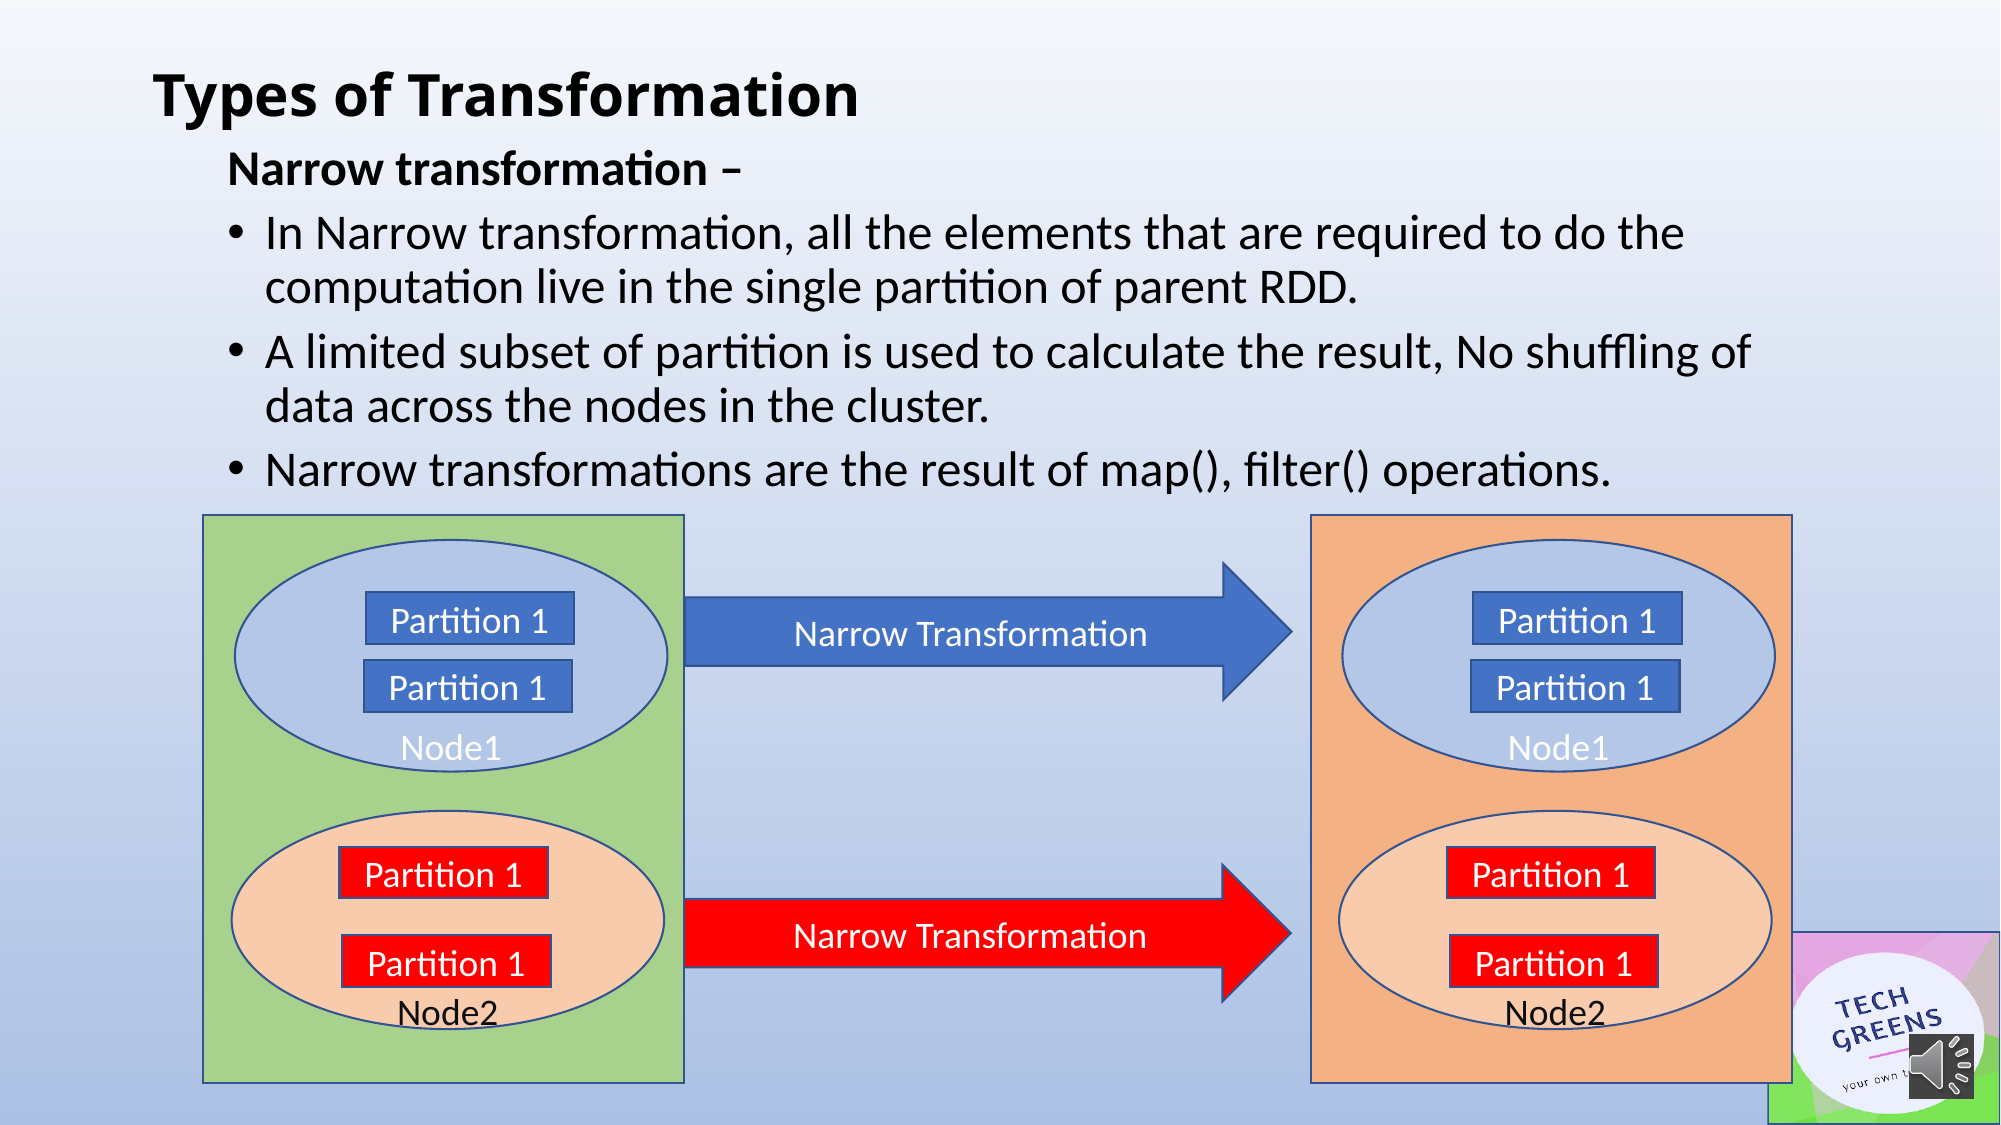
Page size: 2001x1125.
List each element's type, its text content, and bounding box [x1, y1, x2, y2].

text_box Partition 1 [1449, 934, 1659, 988]
text_box Partition 1 [1446, 846, 1656, 899]
text_box Partition 1 [341, 934, 552, 988]
text_box Partition 1 [1472, 591, 1683, 645]
text_box [202, 514, 685, 1084]
text_box Partition 1 [1470, 659, 1681, 713]
text_box Narrow Transformation [683, 862, 1293, 1005]
picture [1769, 933, 1999, 1123]
text_box Node2 [1338, 809, 1773, 1031]
title Types of Transformation [137, 59, 1863, 135]
text_box Partition 1 [338, 846, 549, 899]
text_box Node2 [230, 809, 666, 1031]
text_box [1310, 514, 1793, 1084]
list Narrow transformation – In Narrow transformation, all the elements that are required to do the computation live in the single partition of parent RDD. A limited subset of partition is used to calculate the result, No shuffling of data across the nodes in the cluster. Narrow transformations are the result of map(), filter() operations. [137, 135, 1863, 1014]
text_box Partition 1 [365, 591, 575, 645]
text_box Node1 [1341, 538, 1776, 773]
text_box Narrow Transformation [683, 560, 1294, 703]
text_box Node1 [233, 538, 669, 773]
text_box Partition 1 [363, 659, 573, 713]
